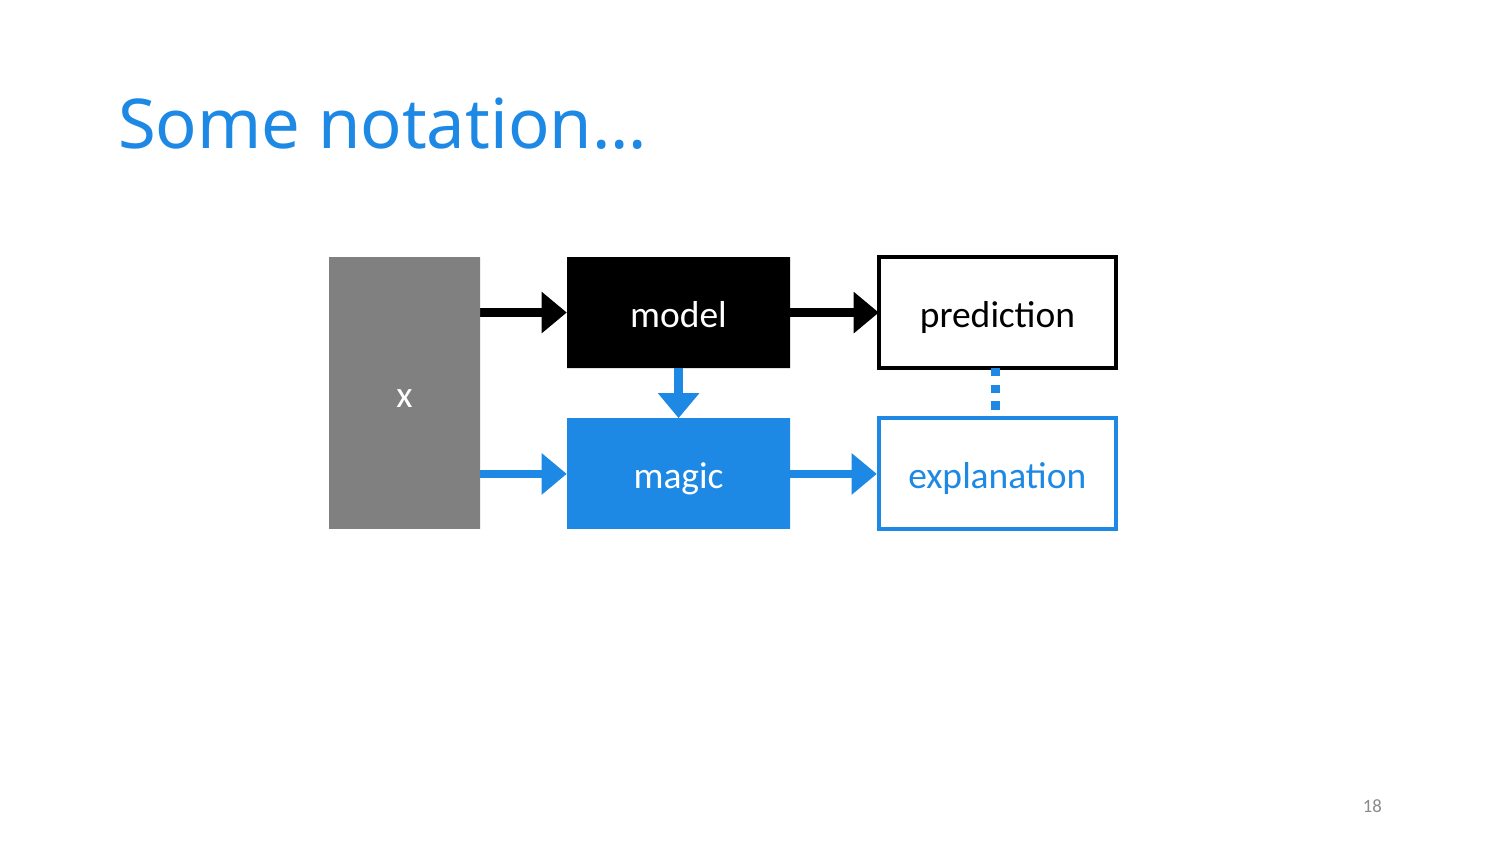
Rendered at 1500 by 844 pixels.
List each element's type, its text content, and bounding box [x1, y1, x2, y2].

text_box x [328, 256, 481, 530]
text_box magic [566, 417, 791, 530]
text_box explanation [878, 417, 1117, 530]
text_box model [566, 256, 791, 369]
title Some notation… [103, 44, 1397, 208]
text_box prediction [878, 256, 1117, 369]
slide_number 18 [1059, 782, 1397, 827]
